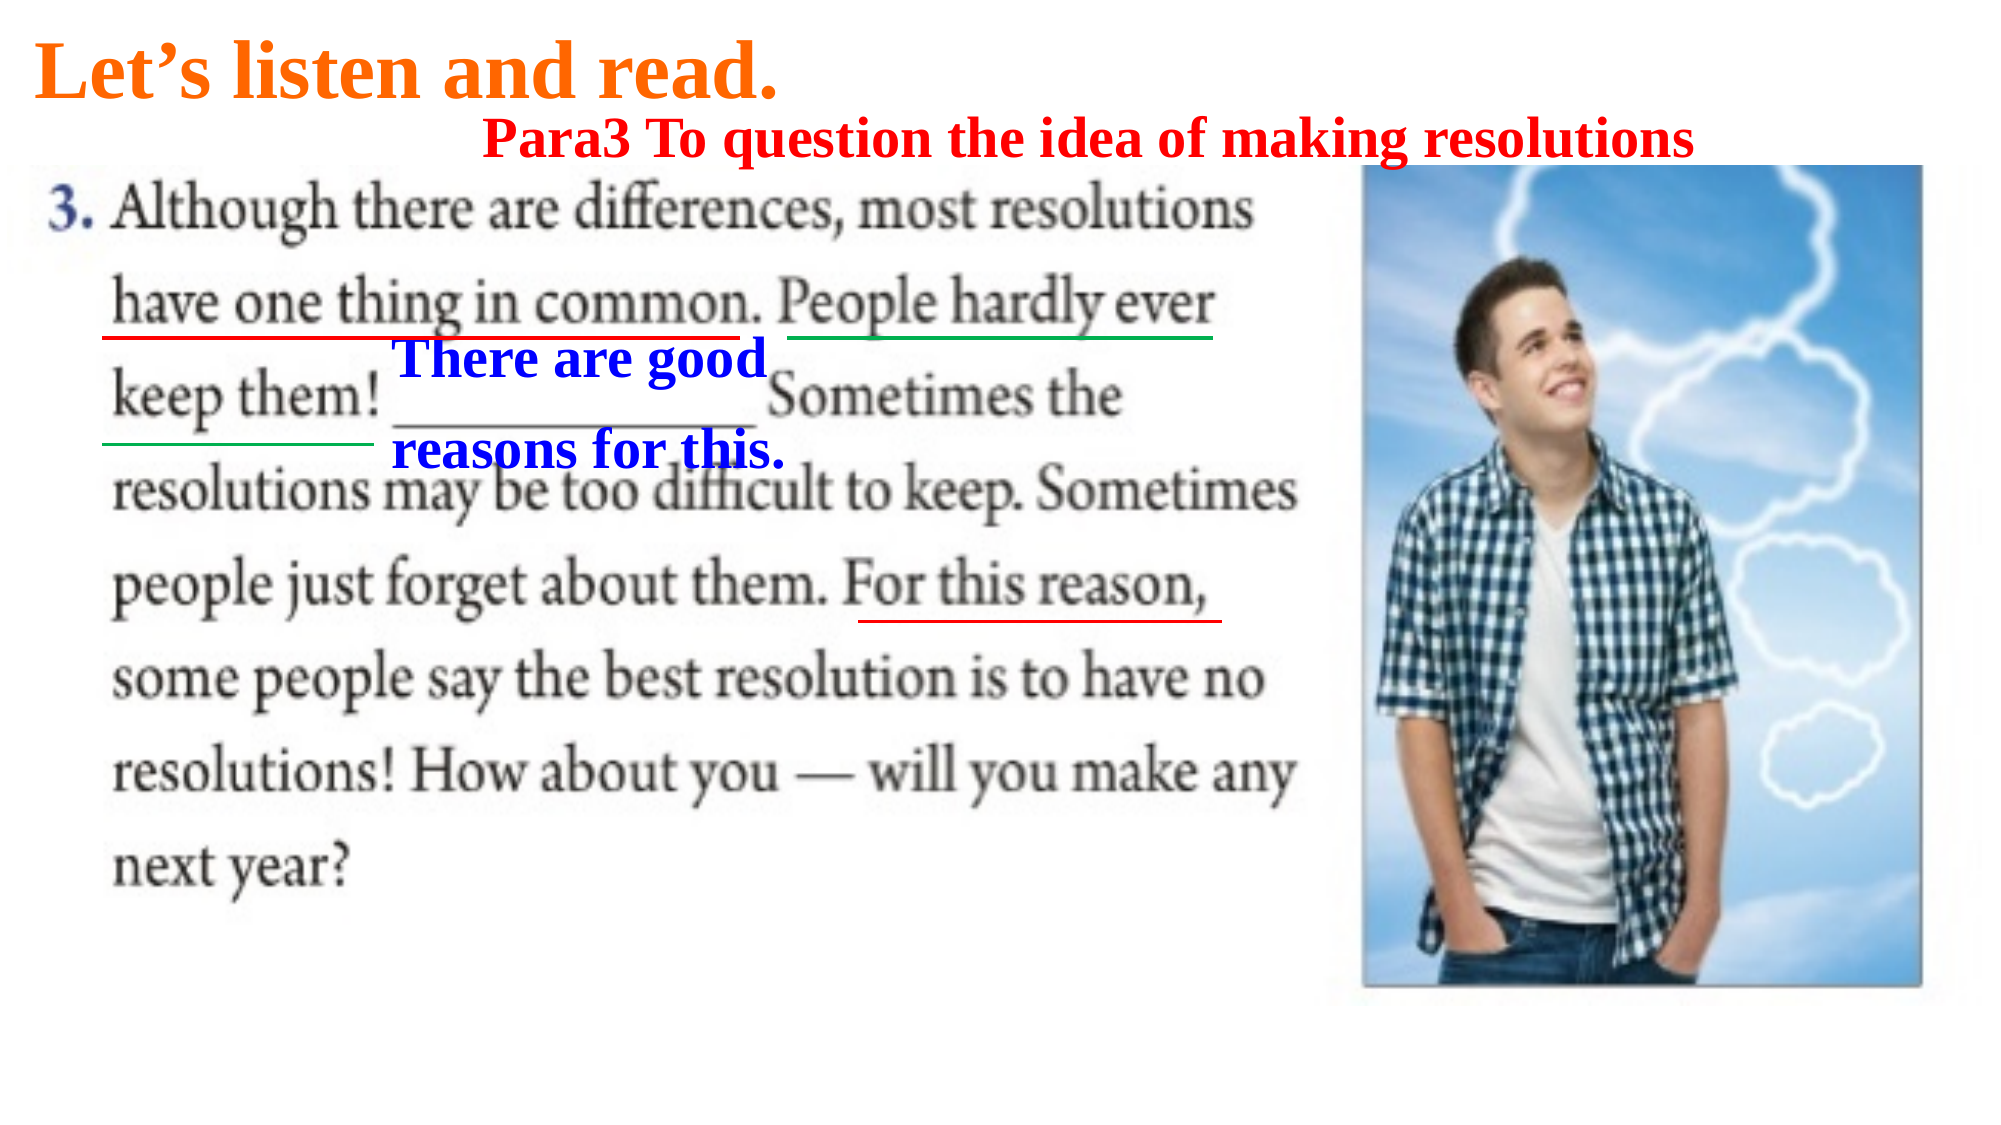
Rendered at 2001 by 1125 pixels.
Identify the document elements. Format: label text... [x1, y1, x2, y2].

text_box Let’s listen and read. [19, 7, 795, 123]
text_box Para3 To question the idea of making resolutions [468, 78, 1711, 162]
picture [7, 165, 1983, 1006]
